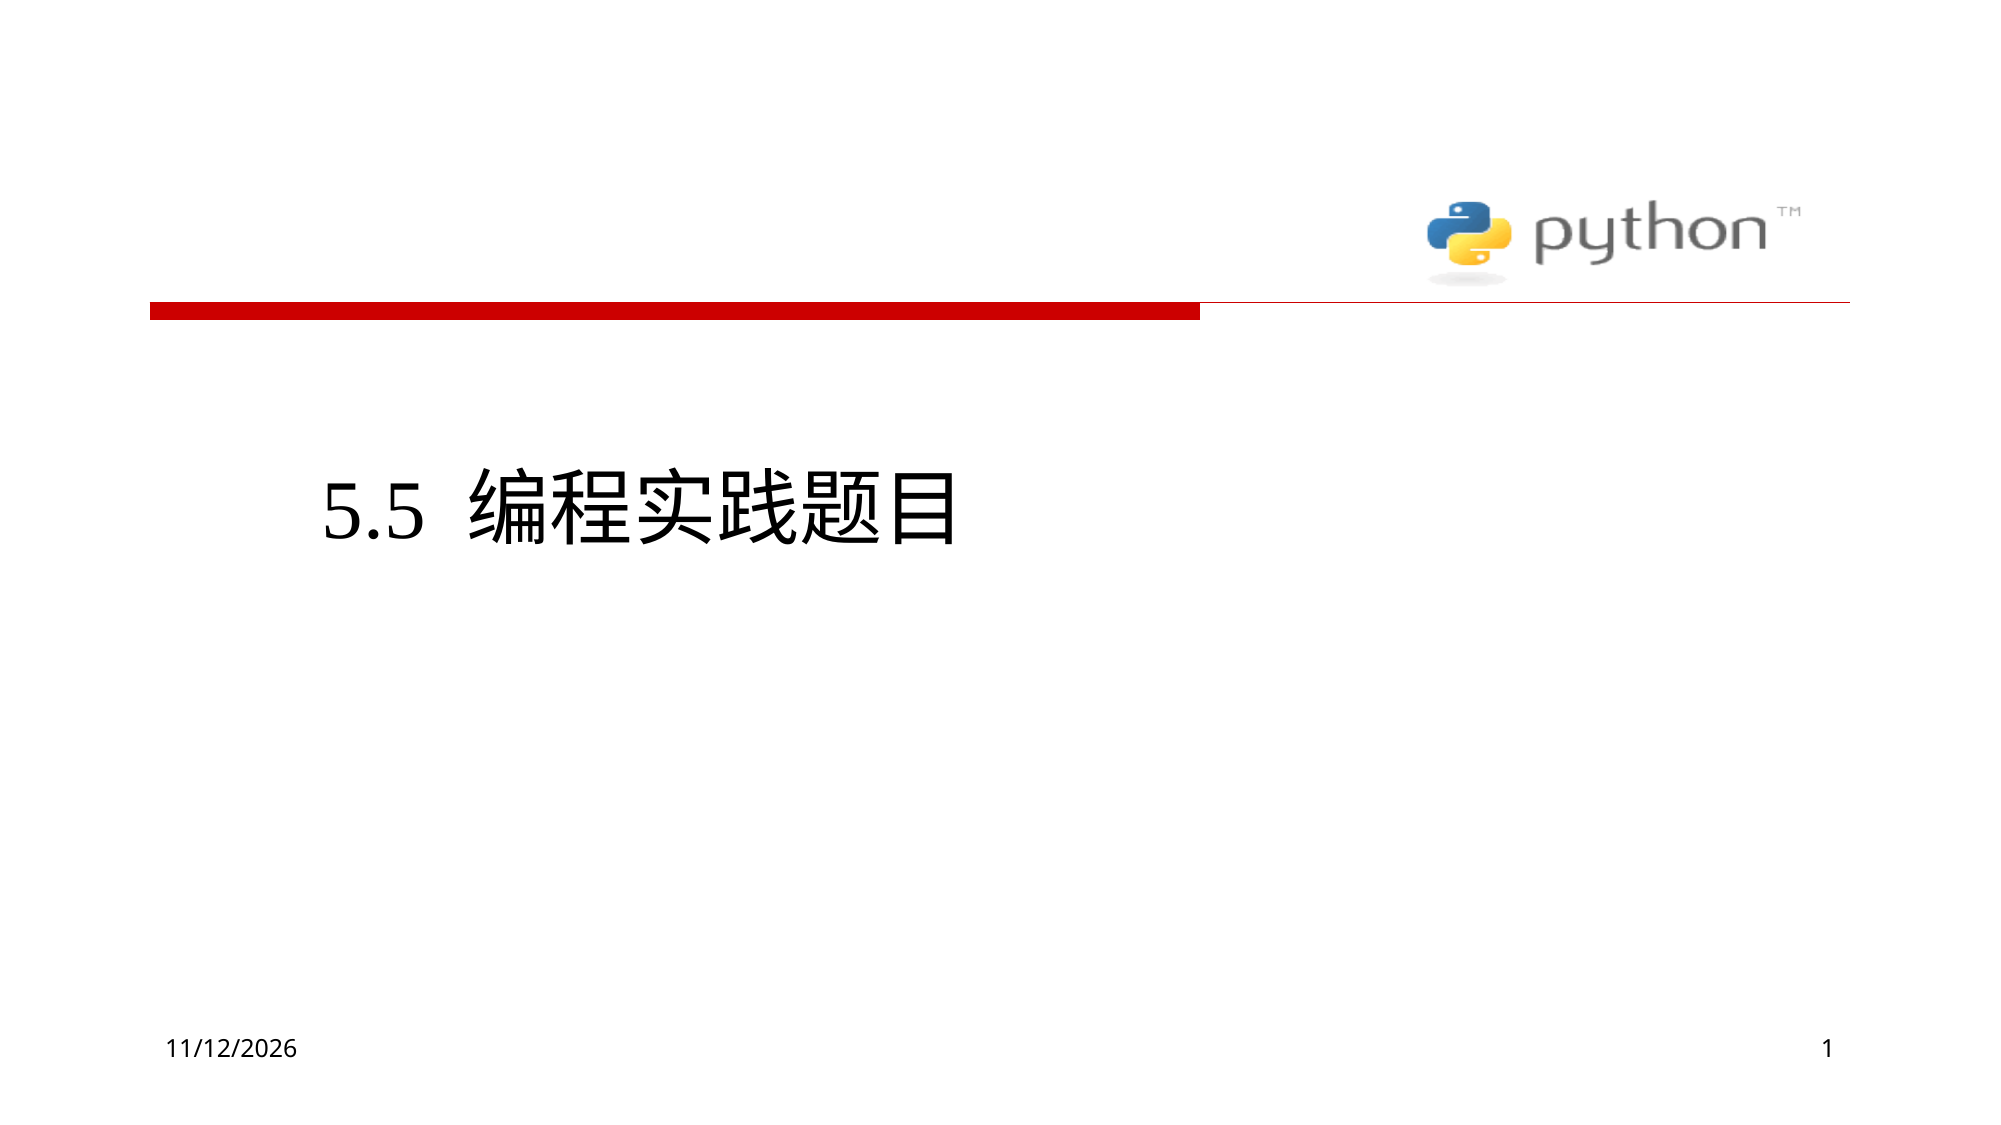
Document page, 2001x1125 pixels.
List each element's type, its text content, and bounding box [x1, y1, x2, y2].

slide_number 1 [1433, 1025, 1850, 1100]
title 5.5 编程实践题目 [306, 408, 1693, 563]
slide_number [150, 1025, 567, 1100]
picture [1393, 184, 1851, 300]
